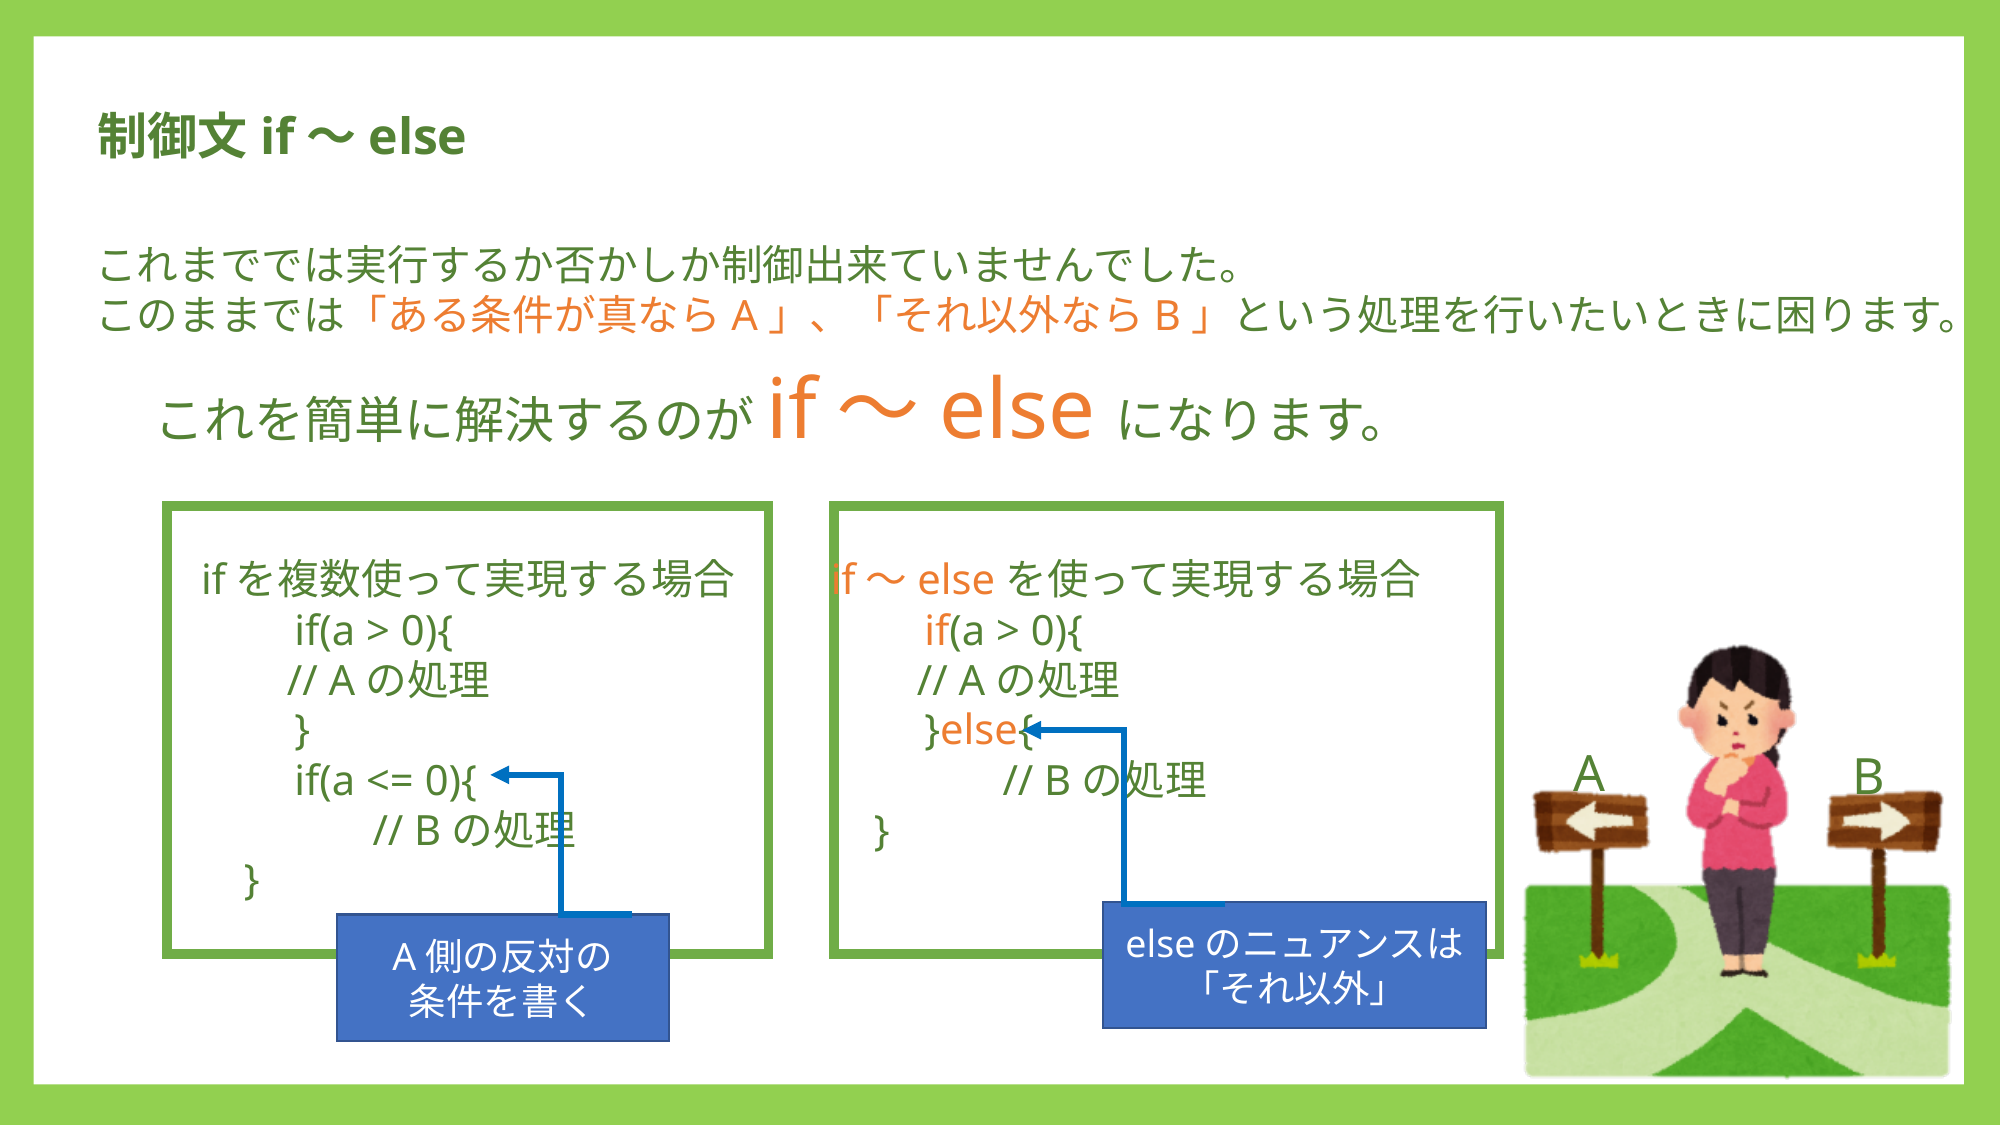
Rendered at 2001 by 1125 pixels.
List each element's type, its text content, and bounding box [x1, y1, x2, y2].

text_box elseのニュアンスは「それ以外」 [1102, 901, 1487, 1029]
text_box 制御文if～else [83, 96, 483, 172]
text_box [166, 505, 770, 955]
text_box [490, 774, 632, 915]
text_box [1022, 730, 1226, 905]
text_box これを簡単に解決するのがif～elseになります。 [139, 347, 1426, 463]
text_box これまででは実行するか否かしか制御出来ていませんでした。 このままでは「ある条件が真ならA」、「それ以外ならB」という処理を行いたいときに困ります。 [80, 231, 1995, 347]
text_box [833, 505, 1501, 955]
text_box ifを複数使って実現する場合 if(a > 0){ // Aの処理 } if(a <= 0){ // Bの処理 } [186, 545, 750, 961]
picture [1504, 618, 1969, 1094]
text_box A側の反対の 条件を書く [336, 913, 670, 1042]
text_box if～elseを使って実現する場合 if(a > 0){ // Aの処理 }else{ // Bの処理 } [816, 545, 1436, 911]
